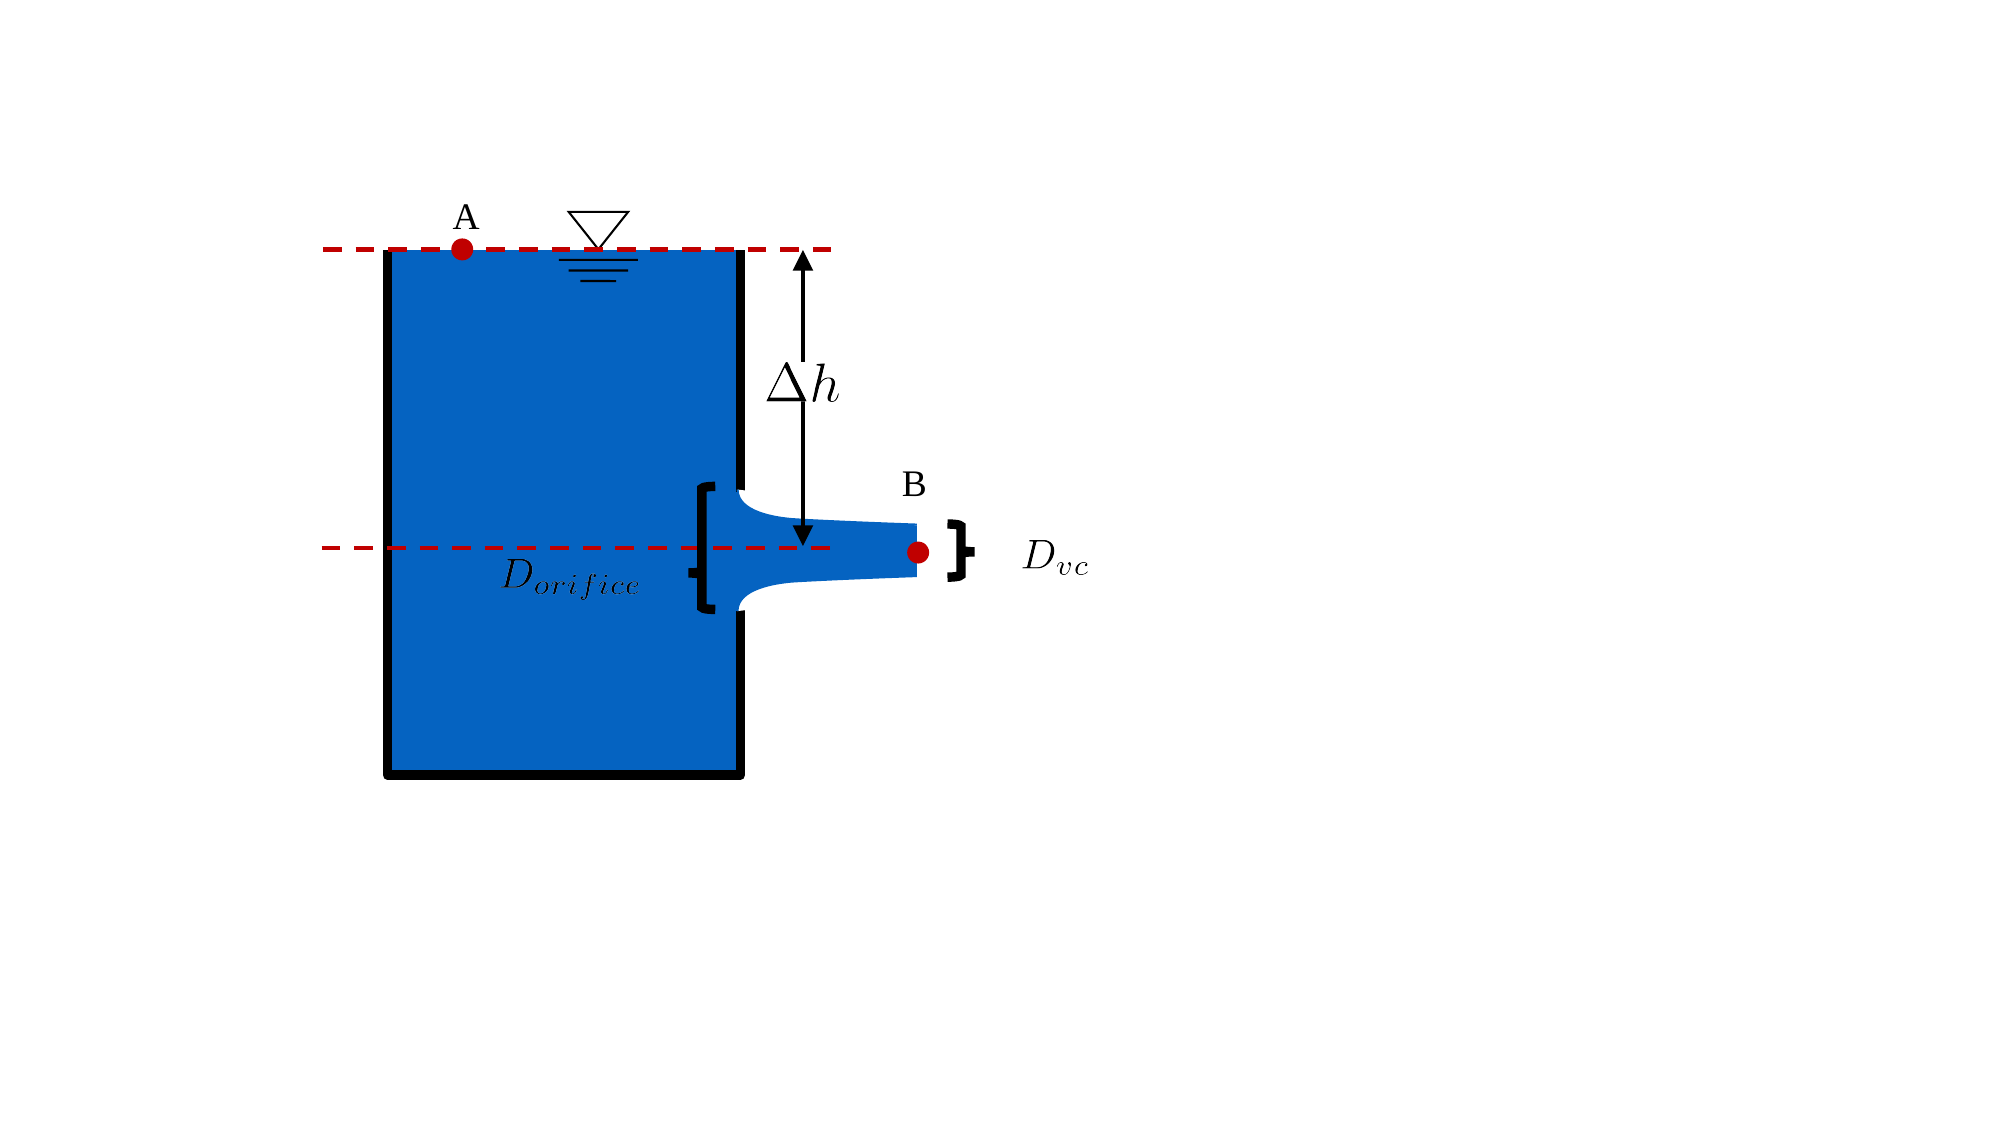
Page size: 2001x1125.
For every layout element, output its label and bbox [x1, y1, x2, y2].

text_box [321, 184, 1149, 775]
picture [766, 362, 839, 402]
